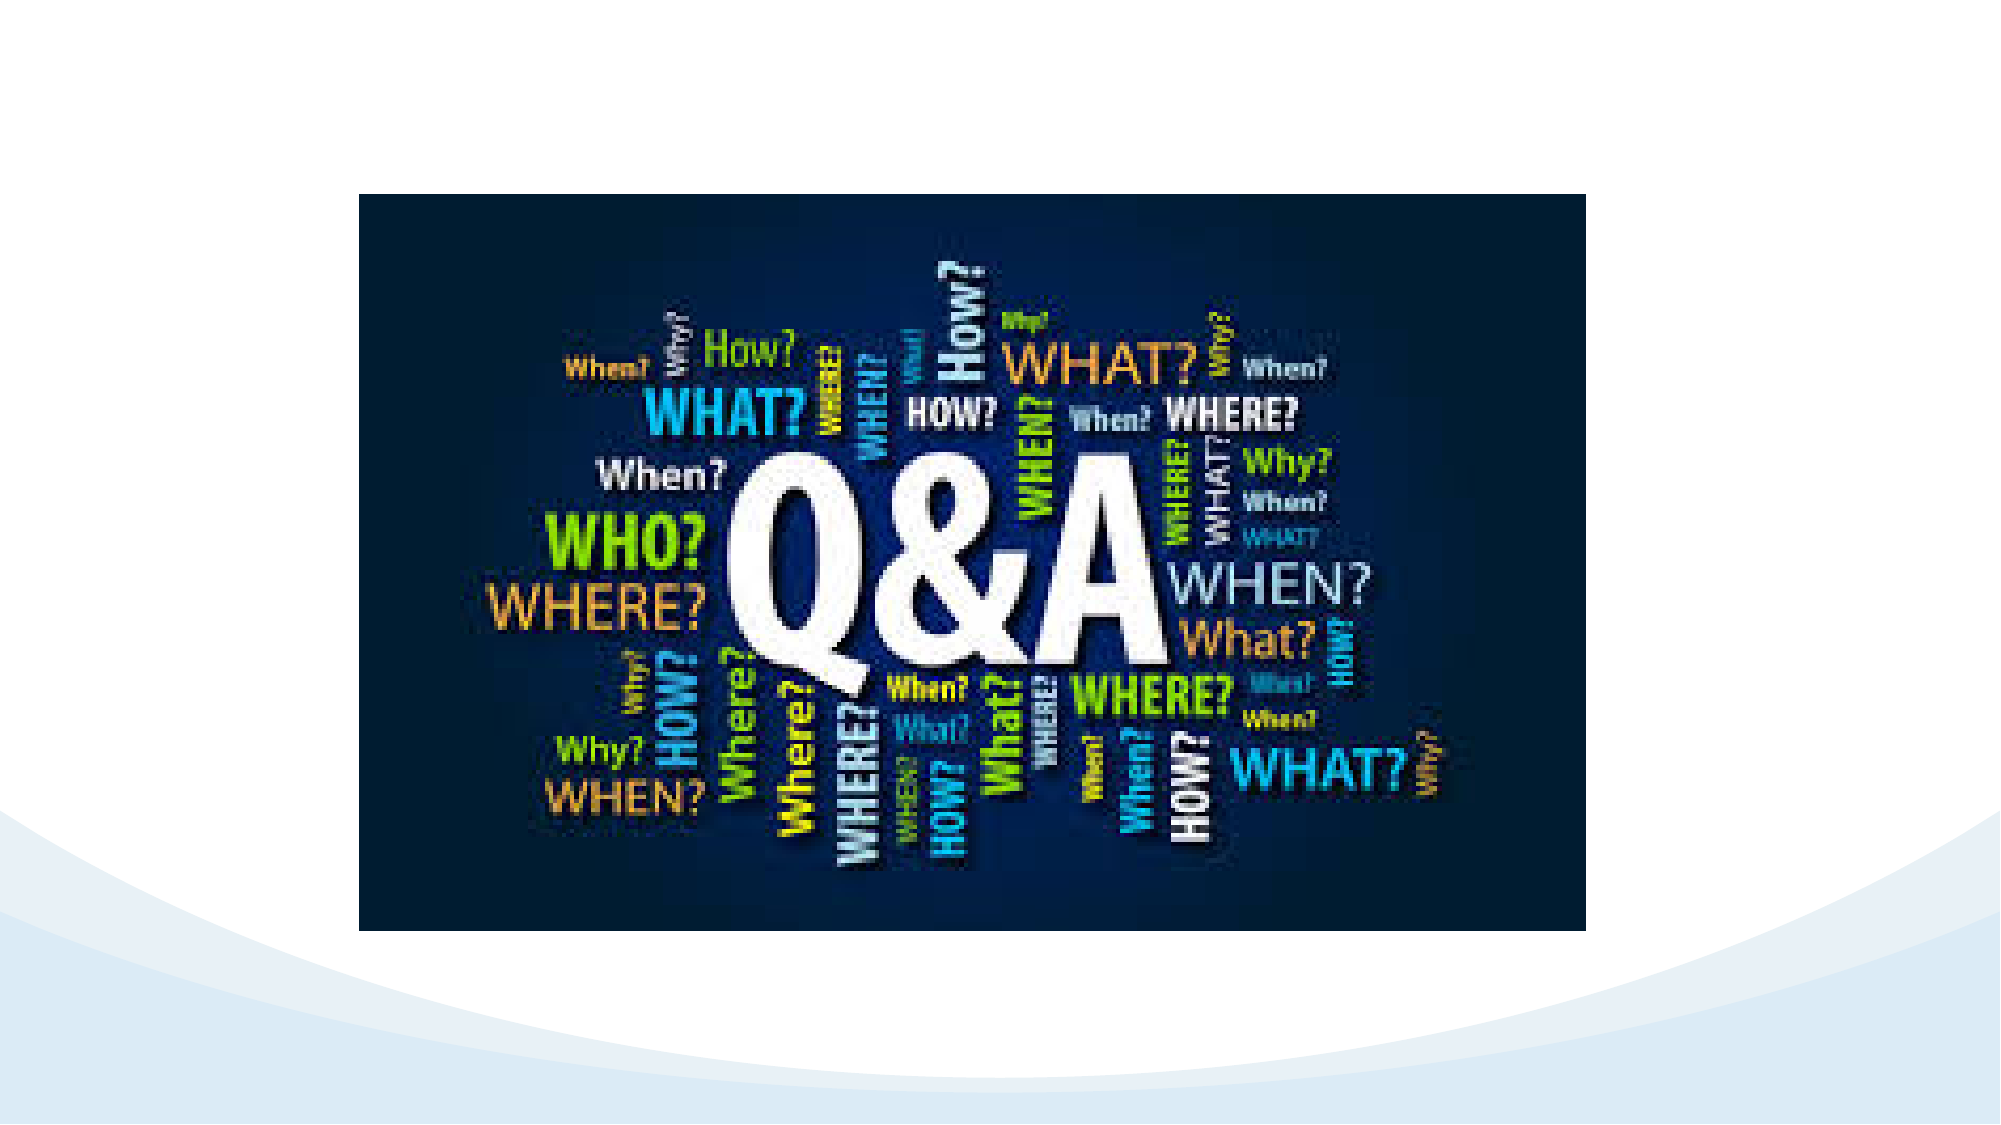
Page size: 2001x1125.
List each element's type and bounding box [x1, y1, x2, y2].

picture [359, 194, 1586, 931]
text_box [0, 810, 2000, 1124]
